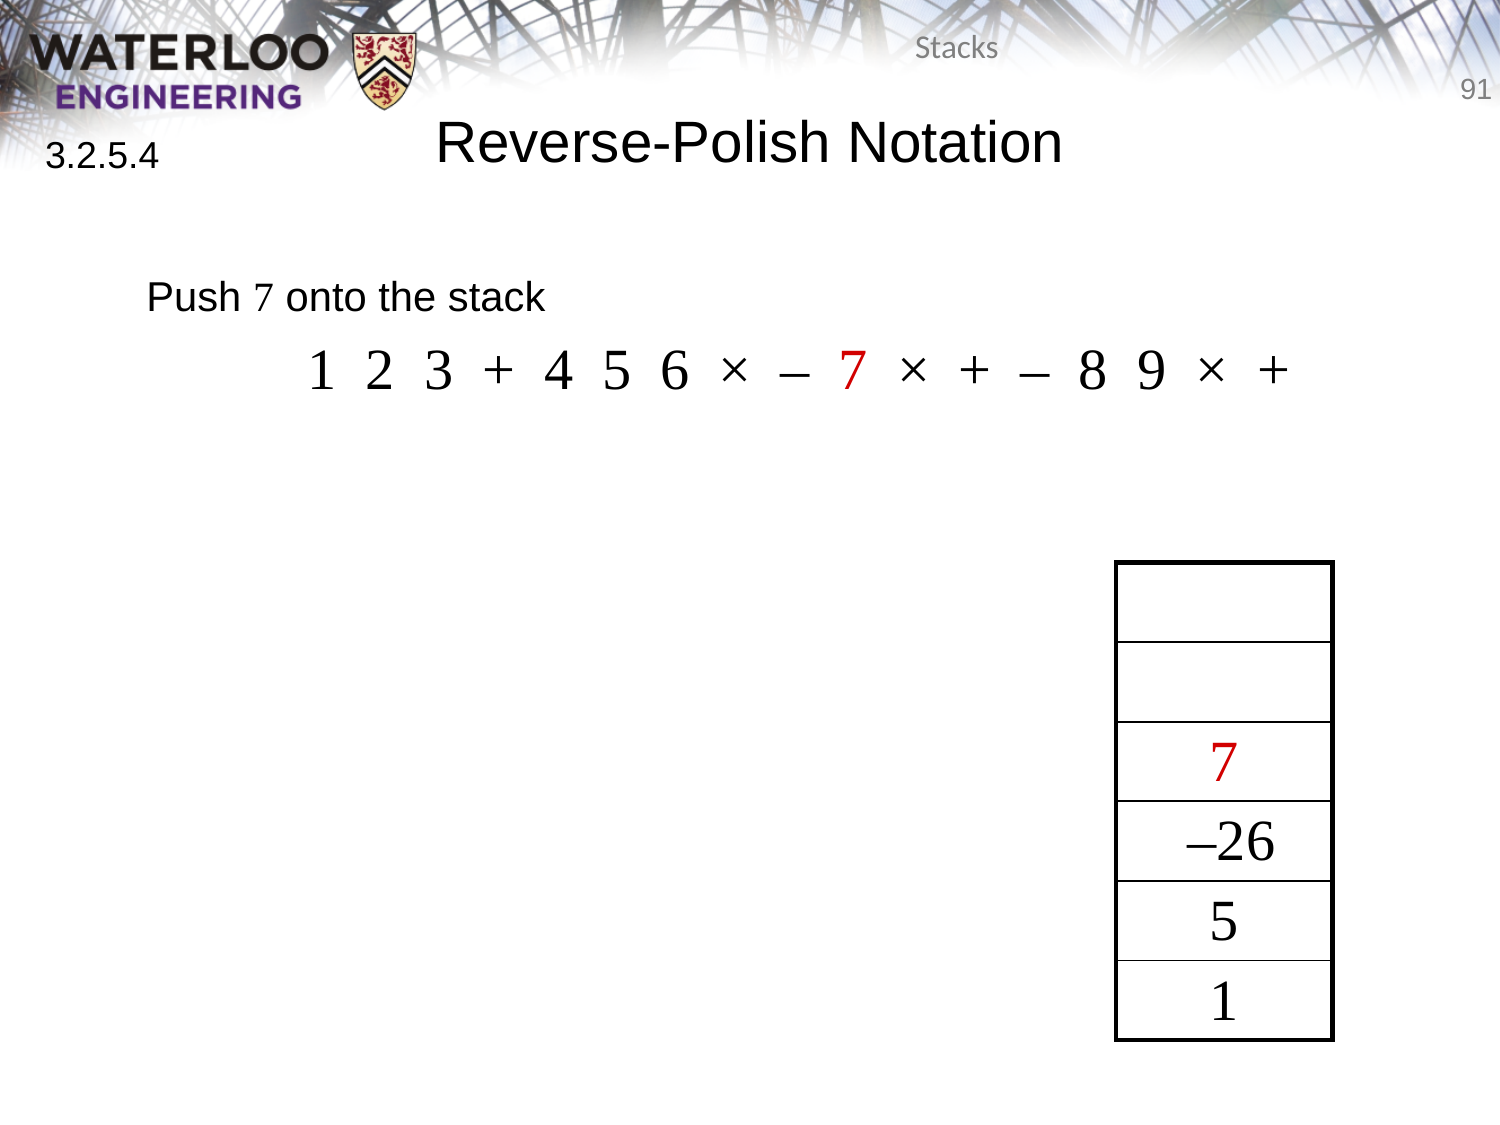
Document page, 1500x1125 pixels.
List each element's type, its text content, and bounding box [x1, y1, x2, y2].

table_cell 5 [1118, 882, 1330, 960]
text_box 3.2.5.4 [30, 124, 175, 184]
list Push 7 onto the stack 1 2 3 + 4 5 6 × – 7 × + – 8 9 × + [74, 262, 1426, 1006]
title Reverse-Polish Notation [74, 44, 1426, 233]
table_cell [1118, 643, 1330, 721]
picture [0, 0, 1500, 1125]
table_header [1118, 565, 1330, 641]
table_cell 7 [1118, 723, 1330, 800]
table_cell –26 [1118, 802, 1330, 880]
table_cell 1 [1118, 961, 1330, 1038]
